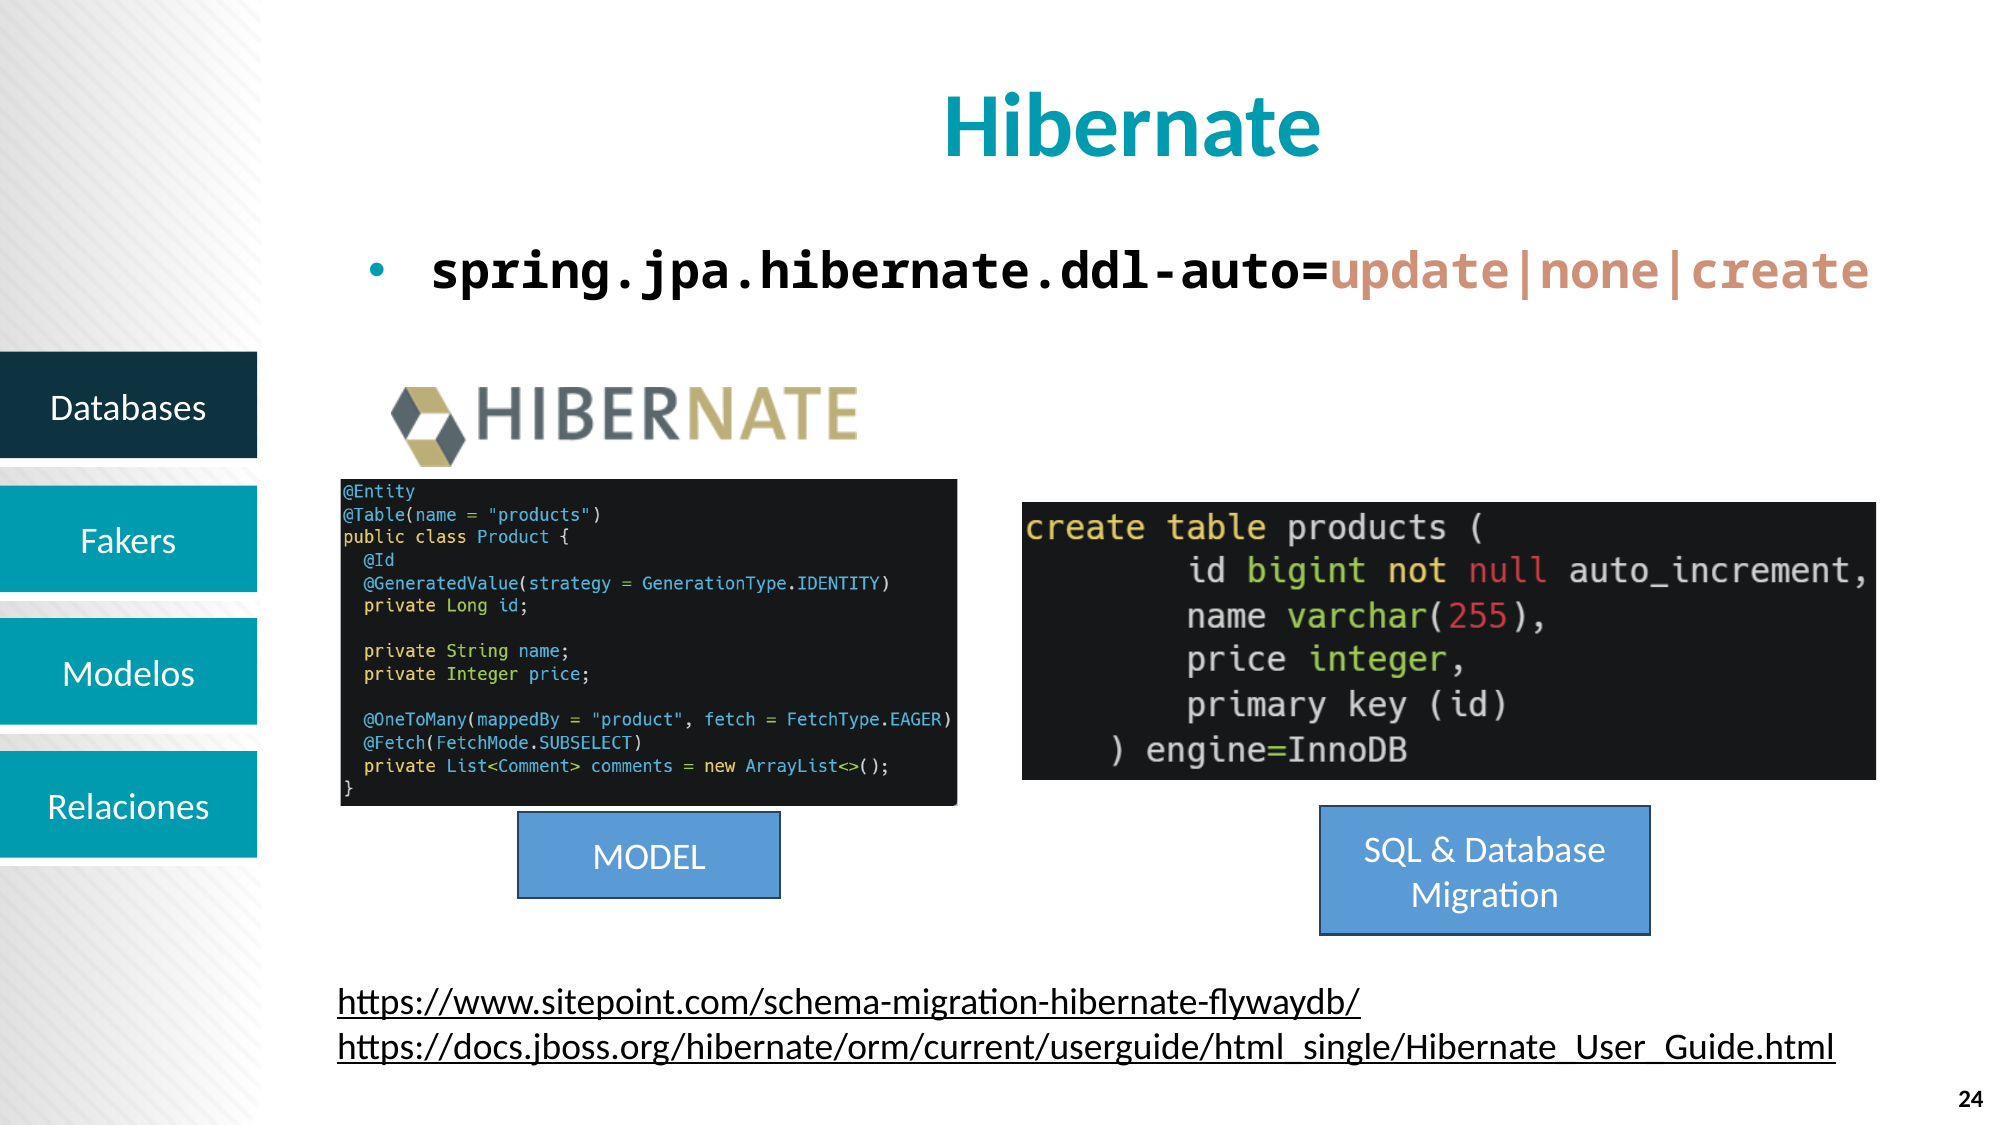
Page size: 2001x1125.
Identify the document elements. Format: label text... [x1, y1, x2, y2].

picture [340, 479, 958, 807]
text_box MODEL [517, 811, 781, 899]
list spring.jpa.hibernate.ddl-auto=update|none|create [340, 231, 1962, 997]
slide_number 24 [1921, 1072, 2000, 1124]
picture [391, 387, 857, 467]
picture [1021, 501, 1877, 780]
text_box SQL & Database Migration [1319, 805, 1651, 936]
text_box https://www.sitepoint.com/schema-migration-hibernate-flywaydb/ https://docs.jboss.org/hibernate/orm/current/userguide/html_single/Hibernate_User_Guide.html [322, 969, 1935, 1075]
title Hibernate [340, 36, 1927, 204]
